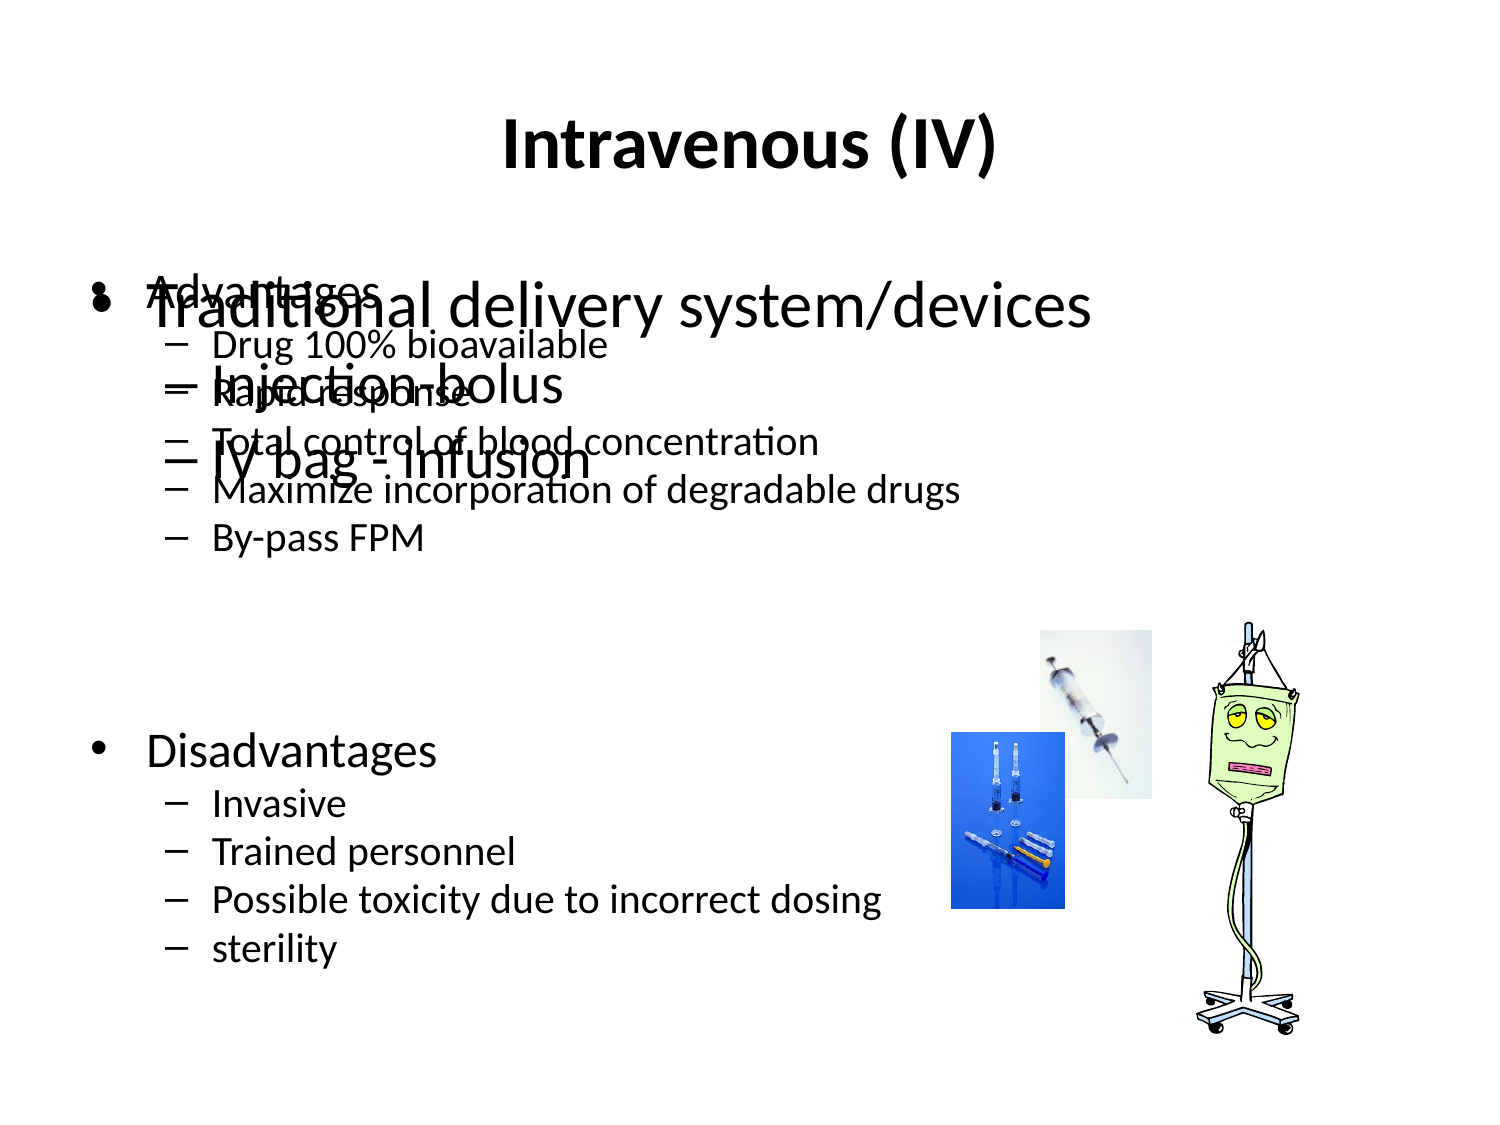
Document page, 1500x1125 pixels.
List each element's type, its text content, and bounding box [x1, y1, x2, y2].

list Traditional delivery system/devices Injection-bolus IV bag - infusion [75, 262, 1425, 1005]
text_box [951, 619, 1301, 1036]
title Intravenous (IV) [75, 45, 1425, 233]
